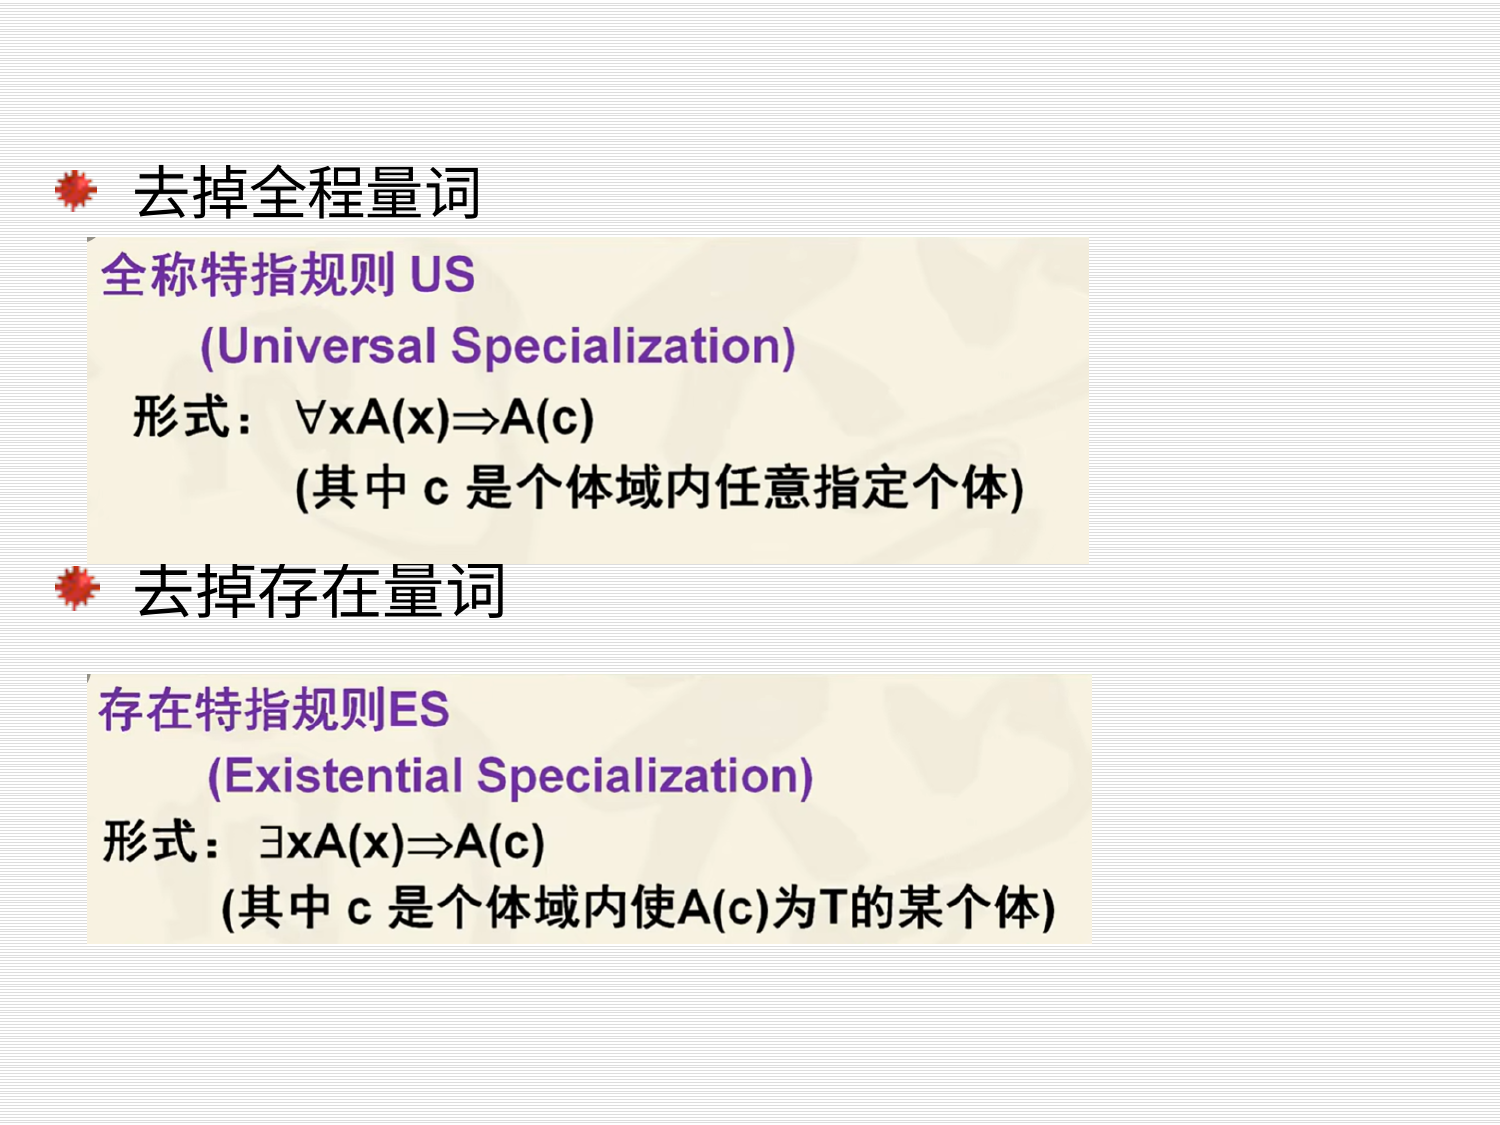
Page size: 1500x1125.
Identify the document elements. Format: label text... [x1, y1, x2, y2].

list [87, 237, 1089, 564]
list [87, 674, 1092, 944]
picture [55, 170, 97, 212]
list 去掉全程量词 去掉存在量词 [40, 148, 738, 1036]
picture [55, 566, 100, 611]
